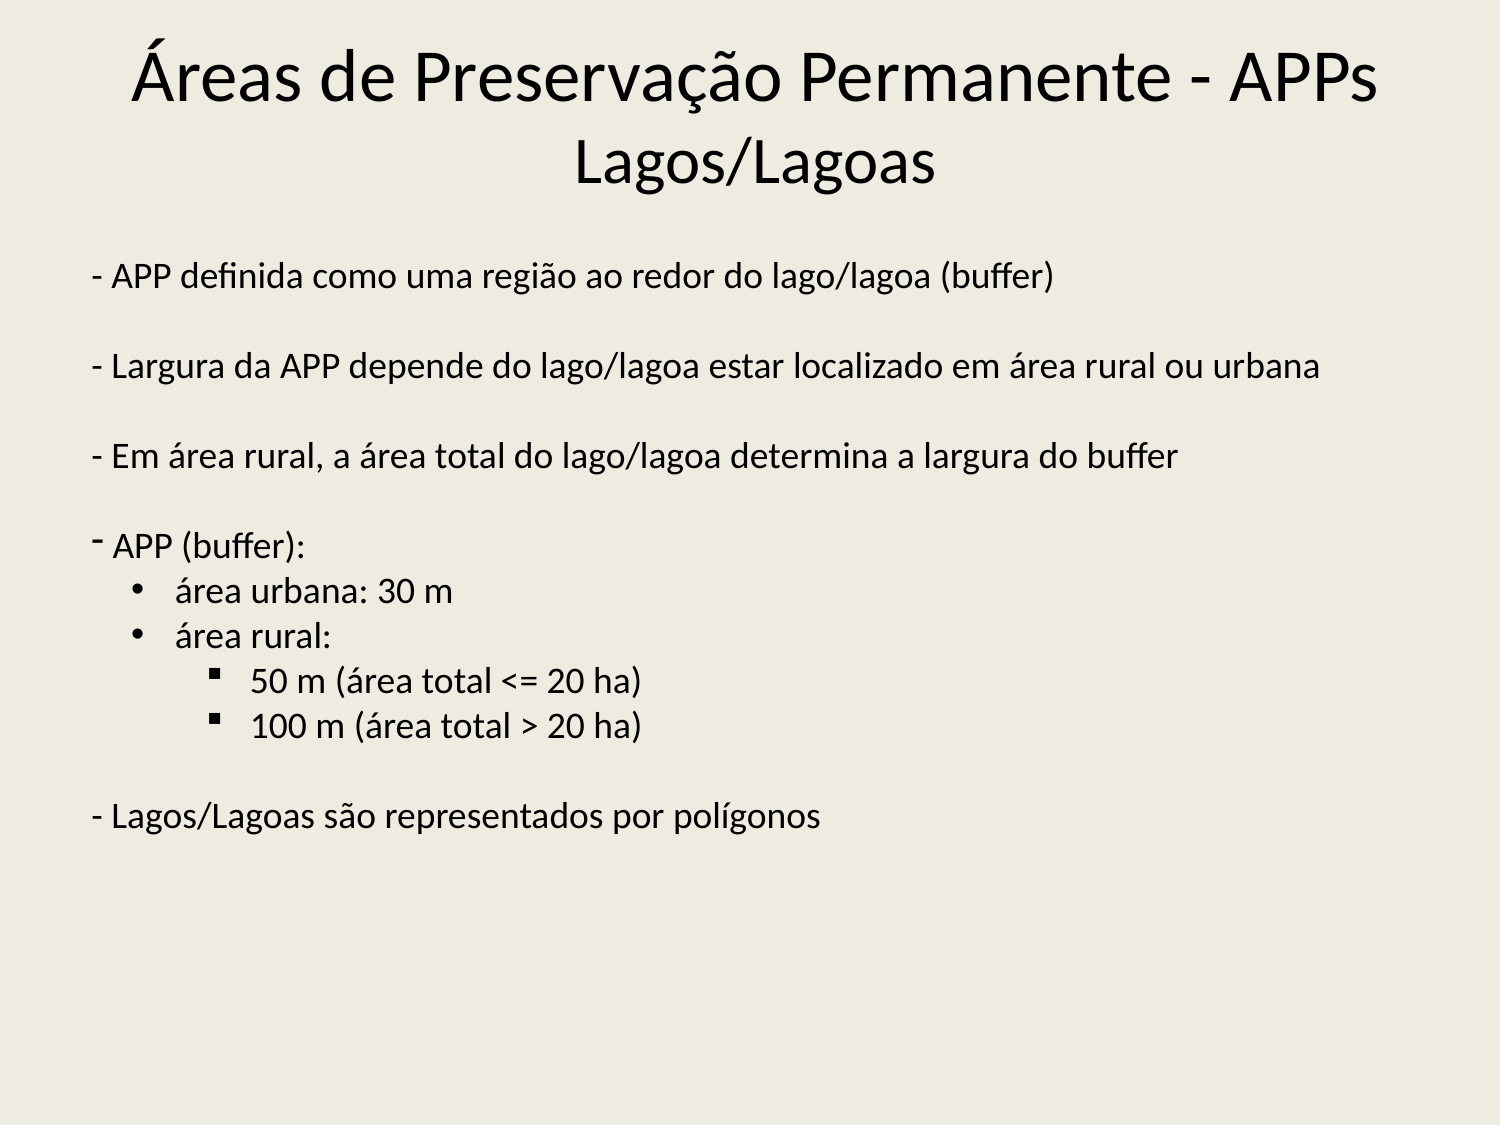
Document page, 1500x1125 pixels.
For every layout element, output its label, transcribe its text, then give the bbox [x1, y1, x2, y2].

text_box - APP definida como uma região ao redor do lago/lagoa (buffer) - Largura da APP depende do lago/lagoa estar localizado em área rural ou urbana - Em área rural, a área total do lago/lagoa determina a largura do buffer APP (buffer): área urbana: 30 m área rural: 50 m (área total <= 20 ha) 100 m (área total > 20 ha) - Lagos/Lagoas são representados por polígonos [76, 243, 1447, 844]
text_box Áreas de Preservação Permanente - APPs Lagos/Lagoas [112, 19, 1400, 204]
